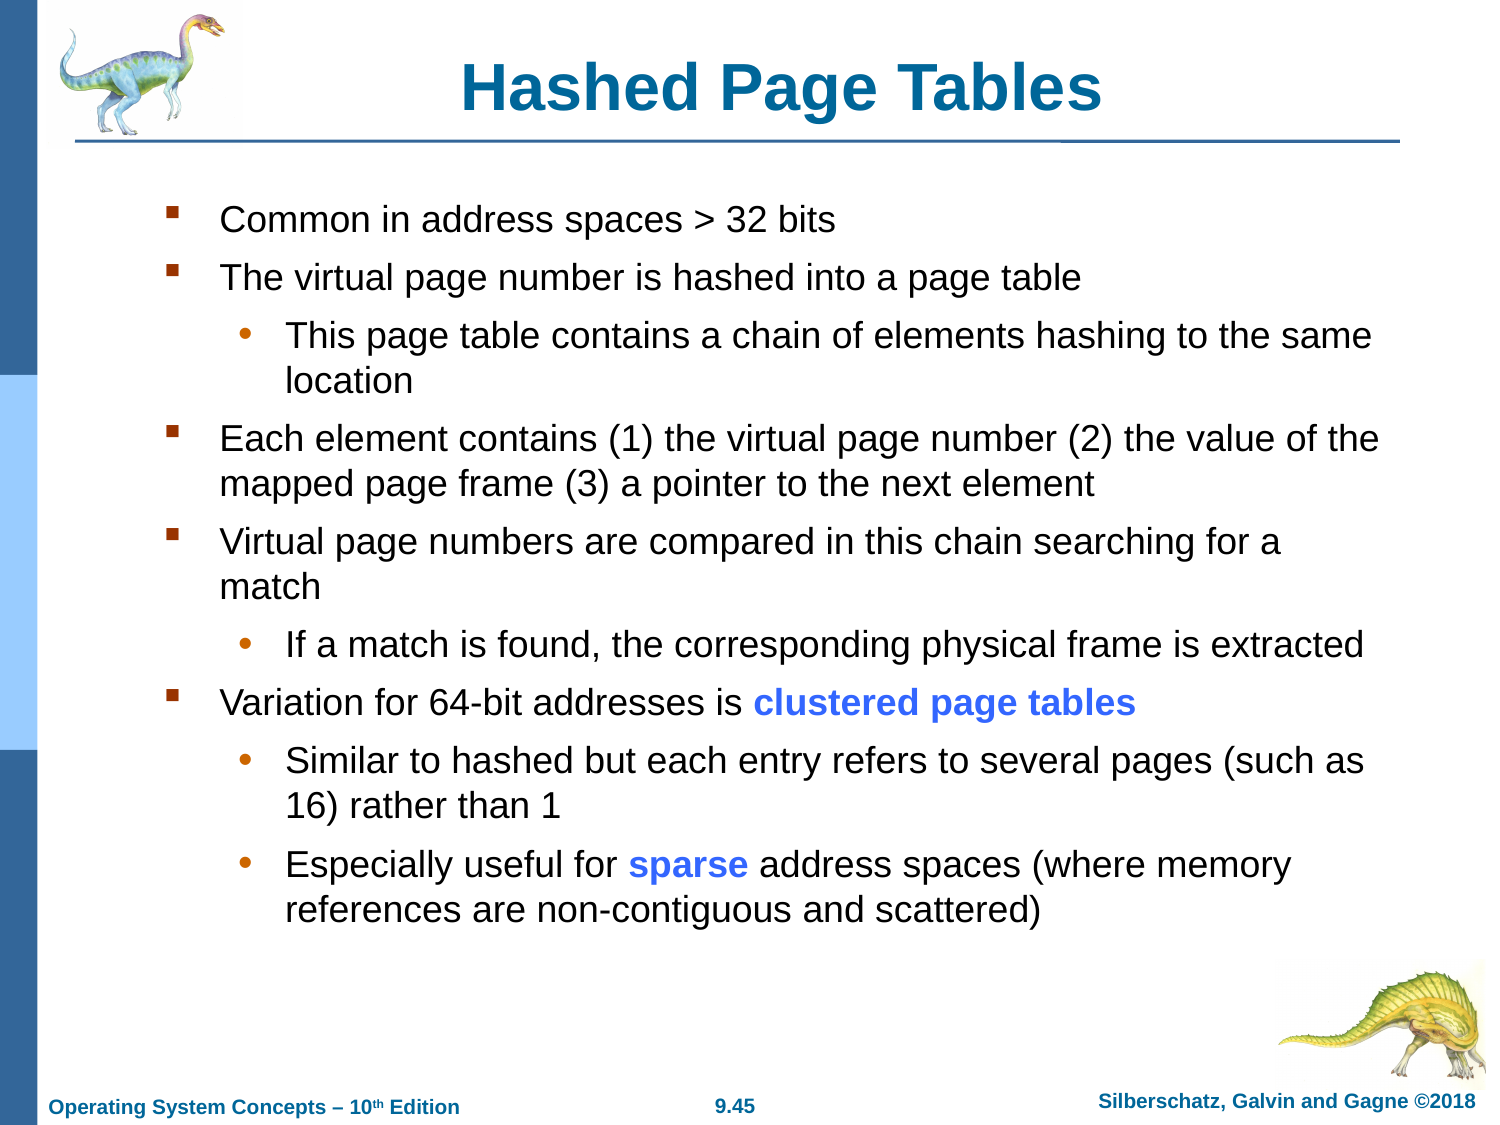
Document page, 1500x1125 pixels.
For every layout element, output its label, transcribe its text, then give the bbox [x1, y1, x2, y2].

picture [46, 0, 243, 149]
list Common in address spaces > 32 bits The virtual page number is hashed into a page table This page table contains a chain of elements hashing to the same location Each element contains (1) the virtual page number (2) the value of the mapped page frame (3) a pointer to the next element Virtual page numbers are compared in this chain searching for a match If a match is found, the corresponding physical frame is extracted Variation for 64-bit addresses is clustered page tables Similar to hashed but each entry refers to several pages (such as 16) rather than 1 Especially useful for sparse address spaces (where memory references are non-contiguous and scattered) [148, 187, 1400, 962]
picture [1275, 959, 1486, 1090]
title Hashed Page Tables [138, 36, 1425, 132]
